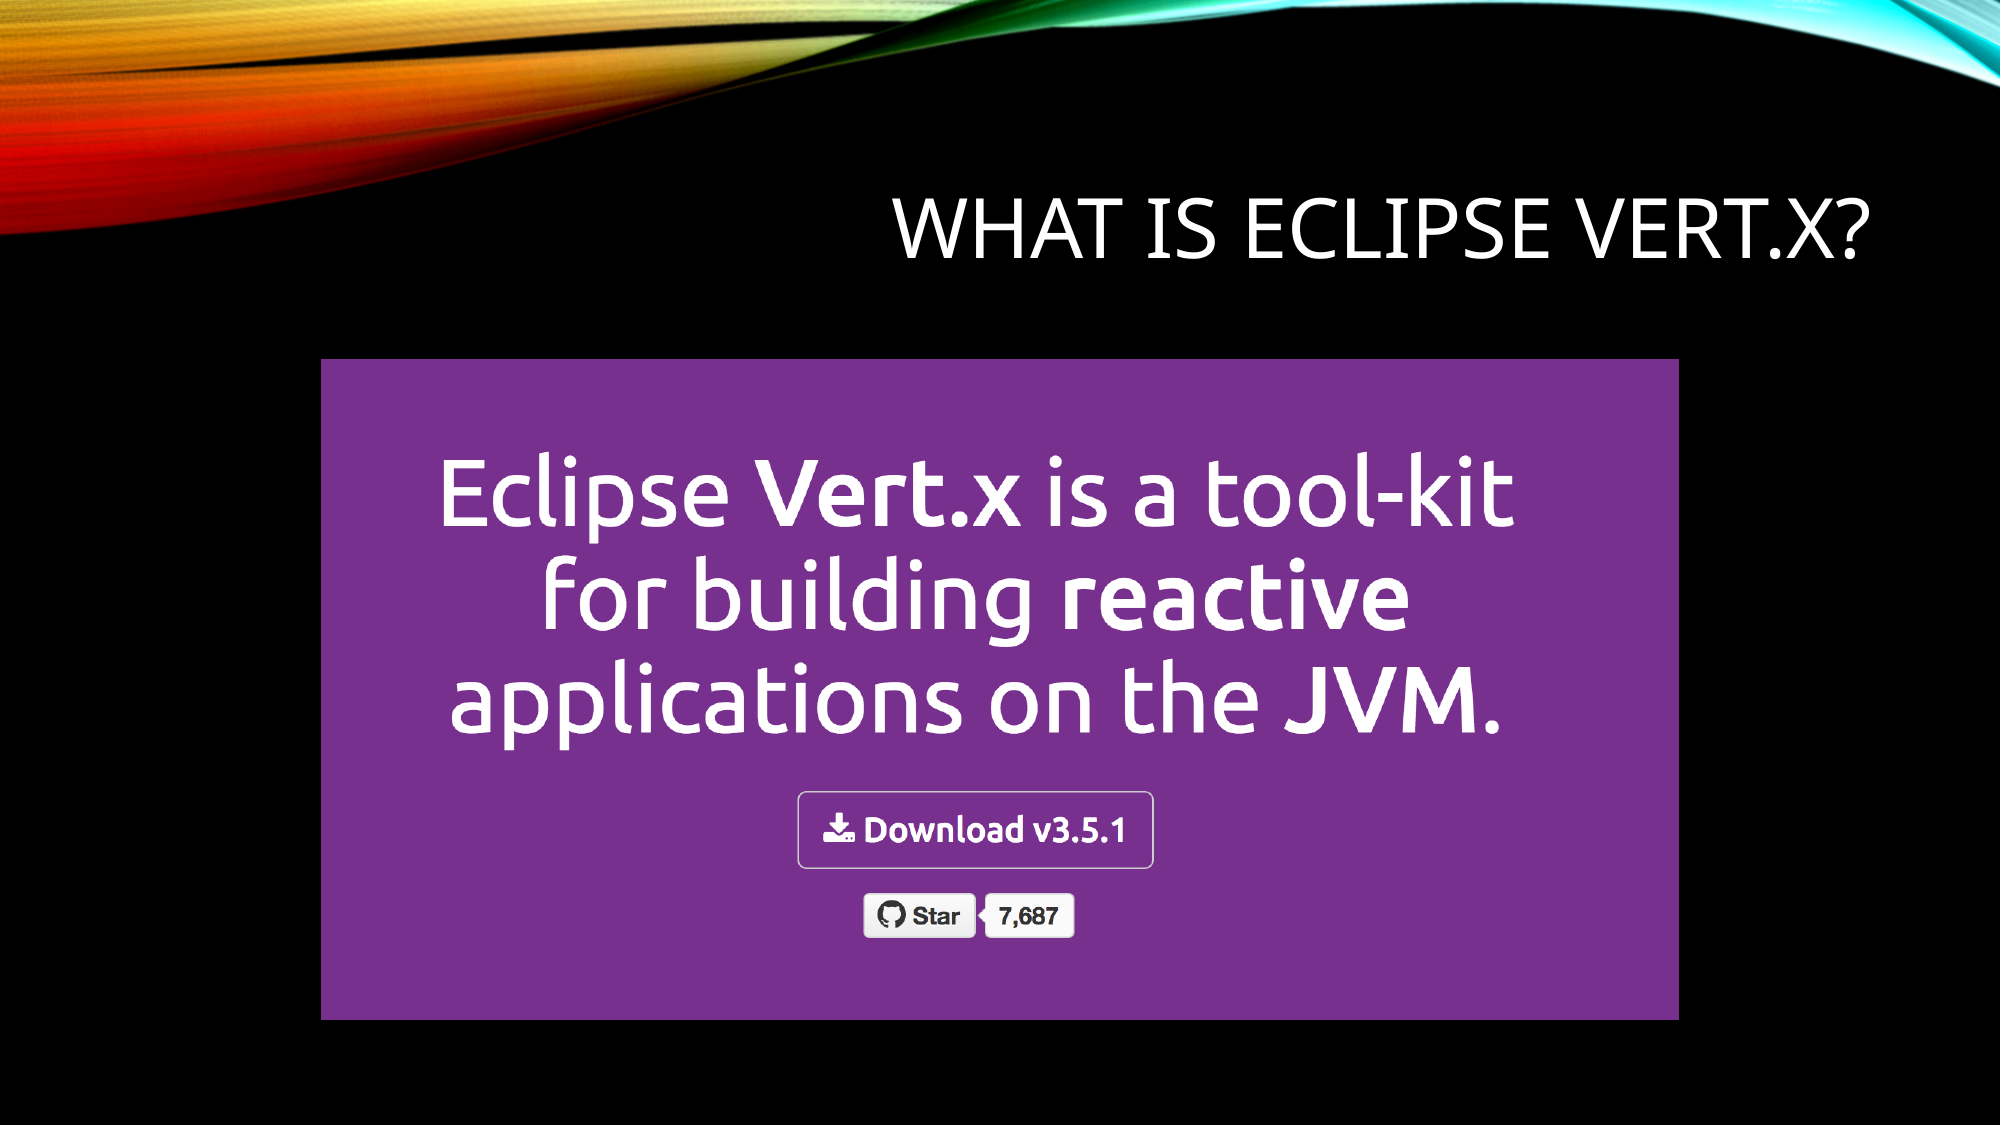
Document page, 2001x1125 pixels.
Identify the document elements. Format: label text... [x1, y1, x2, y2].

picture [0, 0, 2000, 237]
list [320, 359, 1680, 1021]
title What is eclipse vert.x? [474, 125, 1888, 338]
